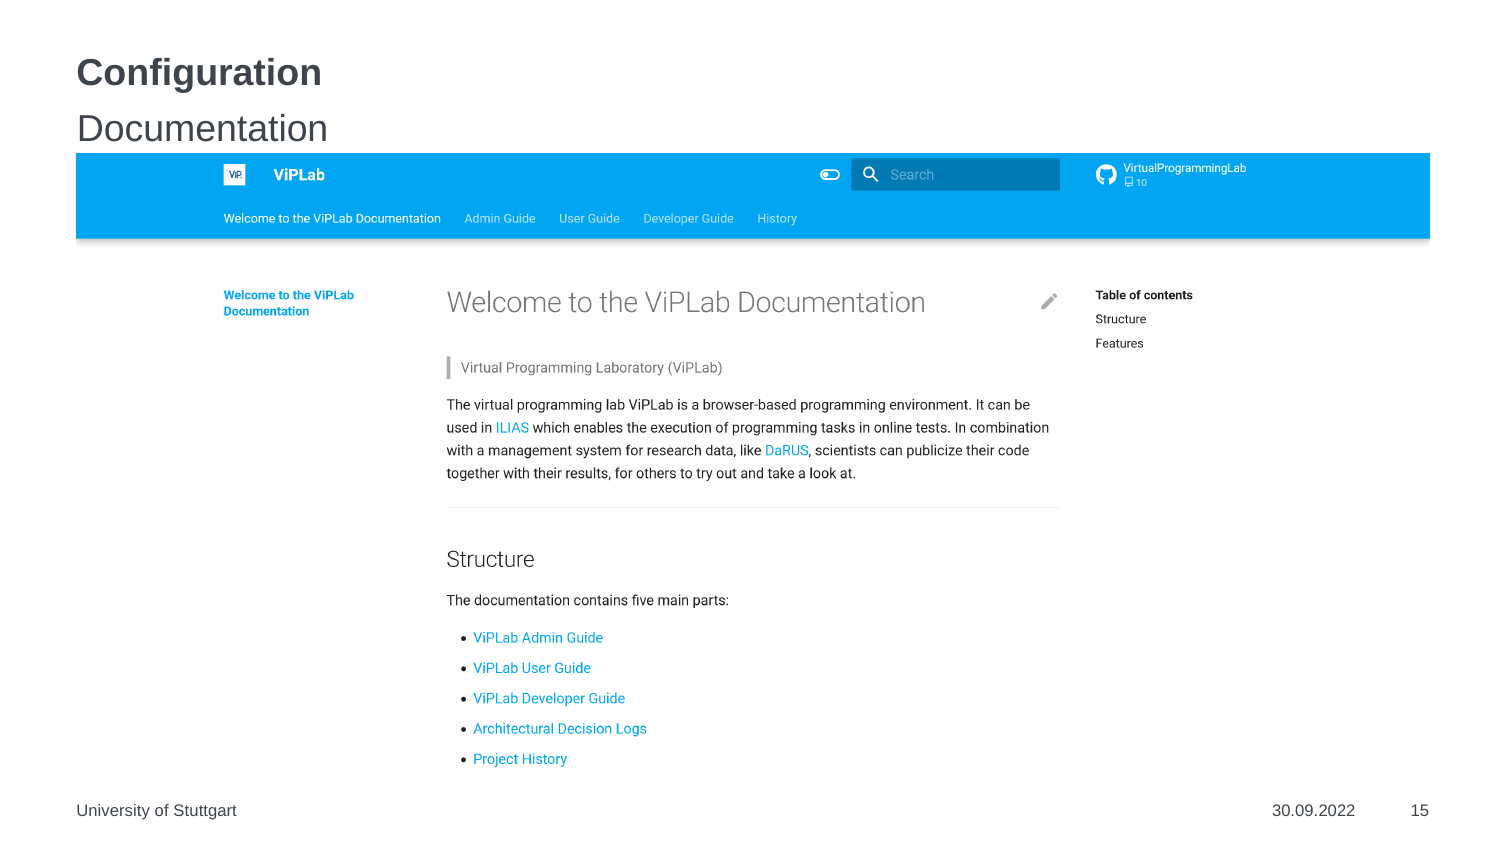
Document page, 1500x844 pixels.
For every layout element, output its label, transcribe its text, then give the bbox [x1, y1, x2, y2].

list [76, 153, 1430, 787]
list Documentation [76, 94, 1430, 140]
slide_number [1272, 799, 1360, 821]
title Configuration [76, 53, 1430, 94]
slide_number 15 [1392, 799, 1430, 821]
footer University of Stuttgart [76, 799, 1072, 821]
